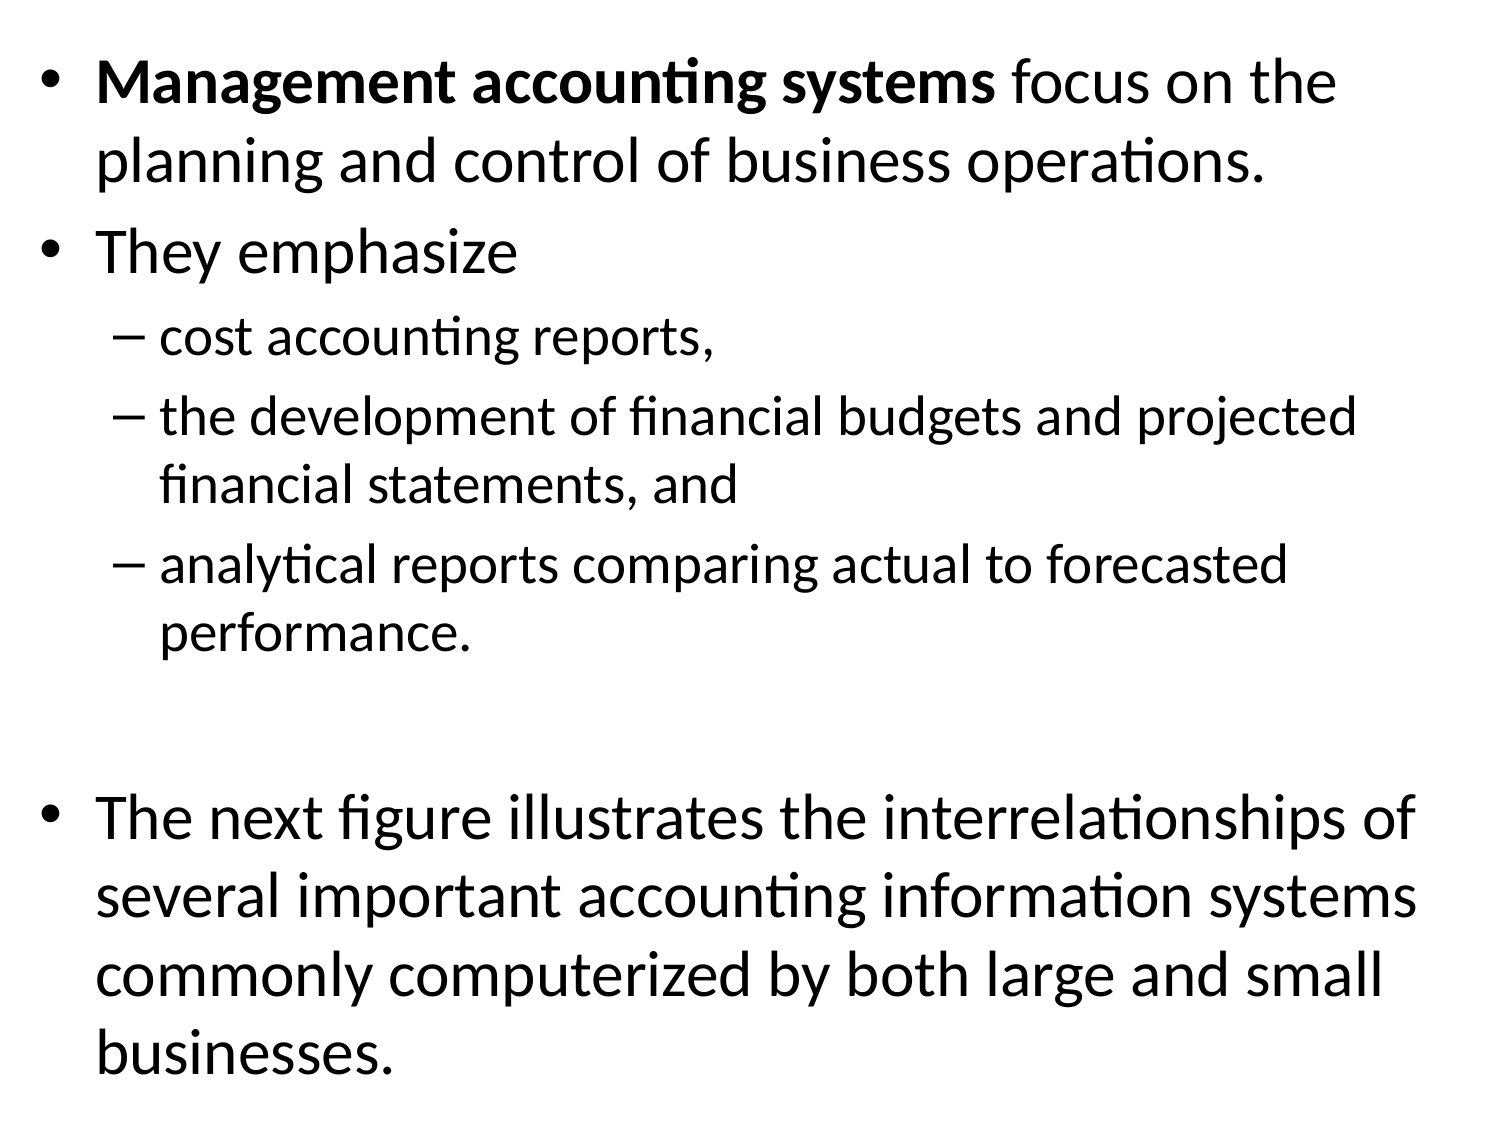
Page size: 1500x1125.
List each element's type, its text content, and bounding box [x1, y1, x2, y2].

list Management accounting systems focus on the planning and control of business operations. They emphasize cost accounting reports, the development of financial budgets and projected financial statements, and analytical reports comparing actual to forecasted performance. The next figure illustrates the interrelationships of several important accounting information systems commonly computerized by both large and small businesses. [24, 30, 1500, 1100]
